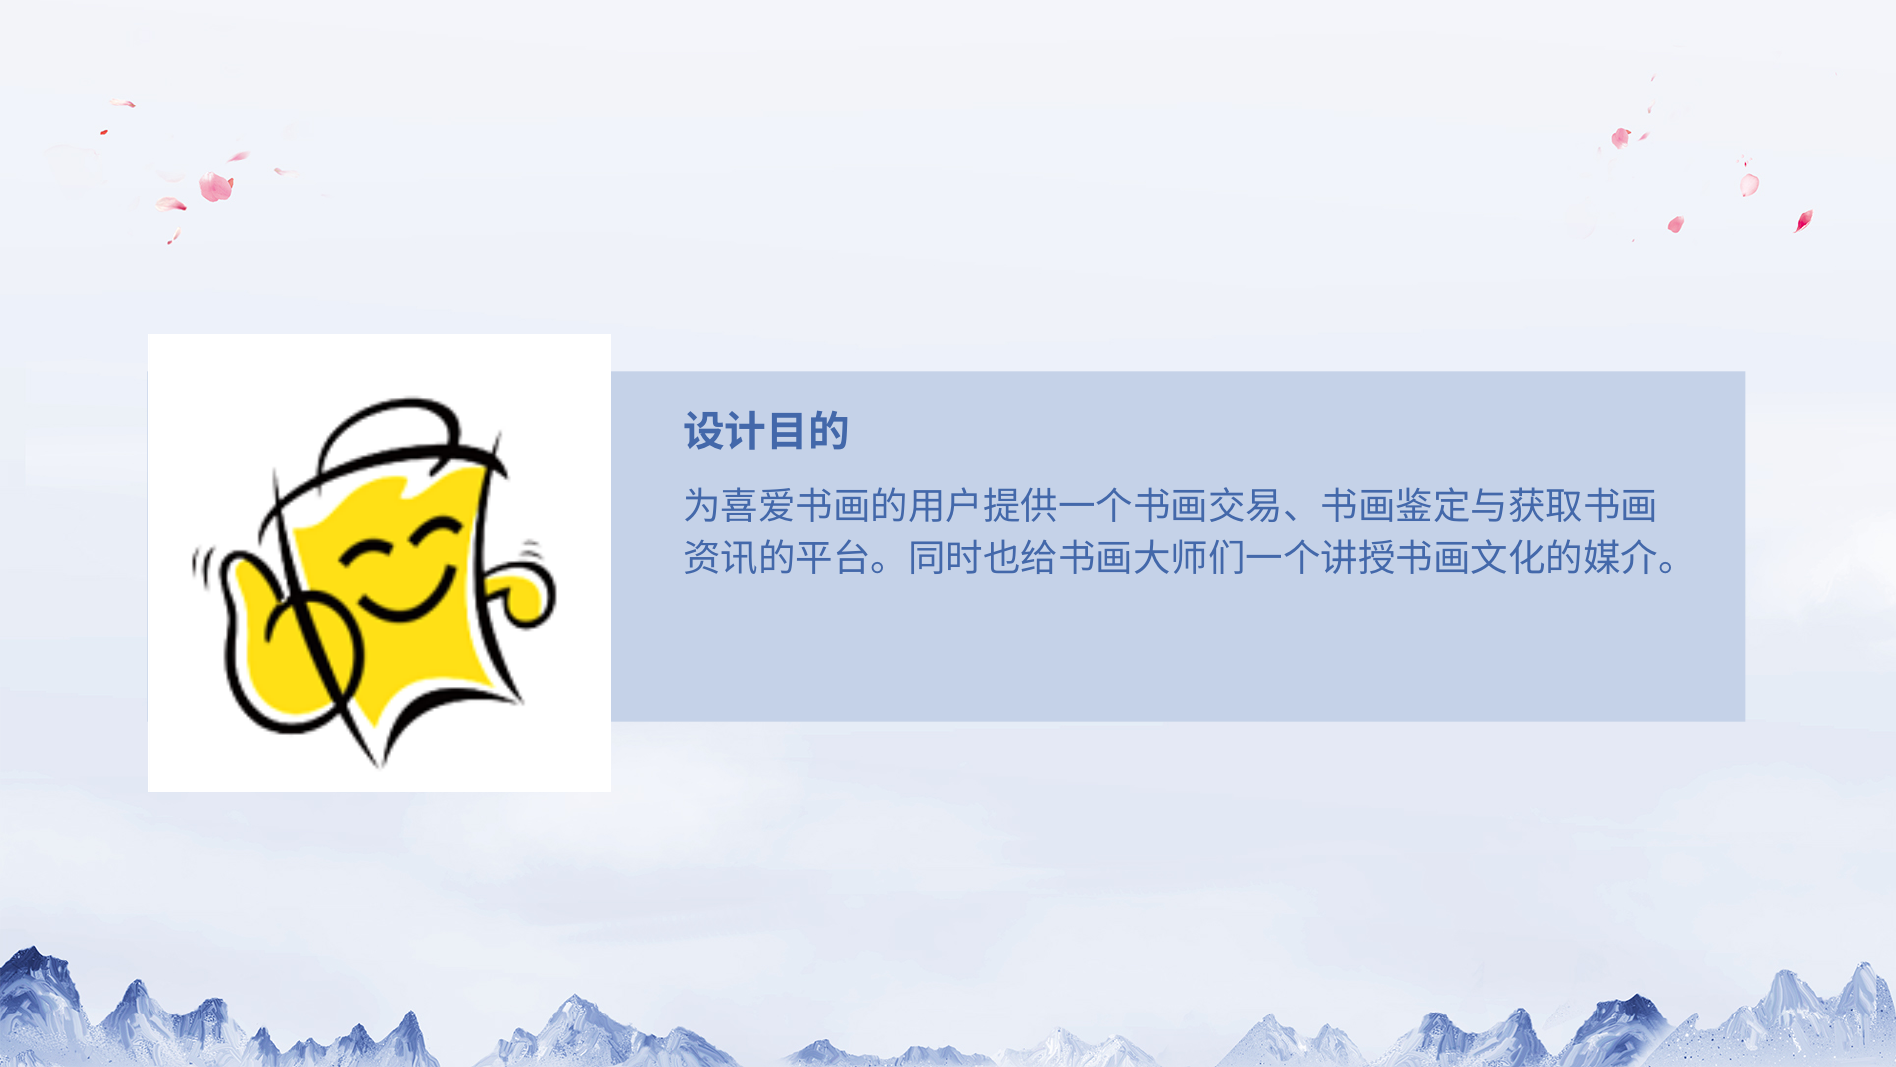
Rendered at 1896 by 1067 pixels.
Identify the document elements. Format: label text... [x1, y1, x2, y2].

picture [0, 0, 1896, 1067]
text_box 为喜爱书画的用户提供一个书画交易、书画鉴定与获取书画资讯的平台。同时也给书画大师们一个讲授书画文化的媒介。 [662, 464, 1710, 696]
text_box [615, 371, 1746, 722]
text_box 设计目的 [662, 386, 962, 465]
